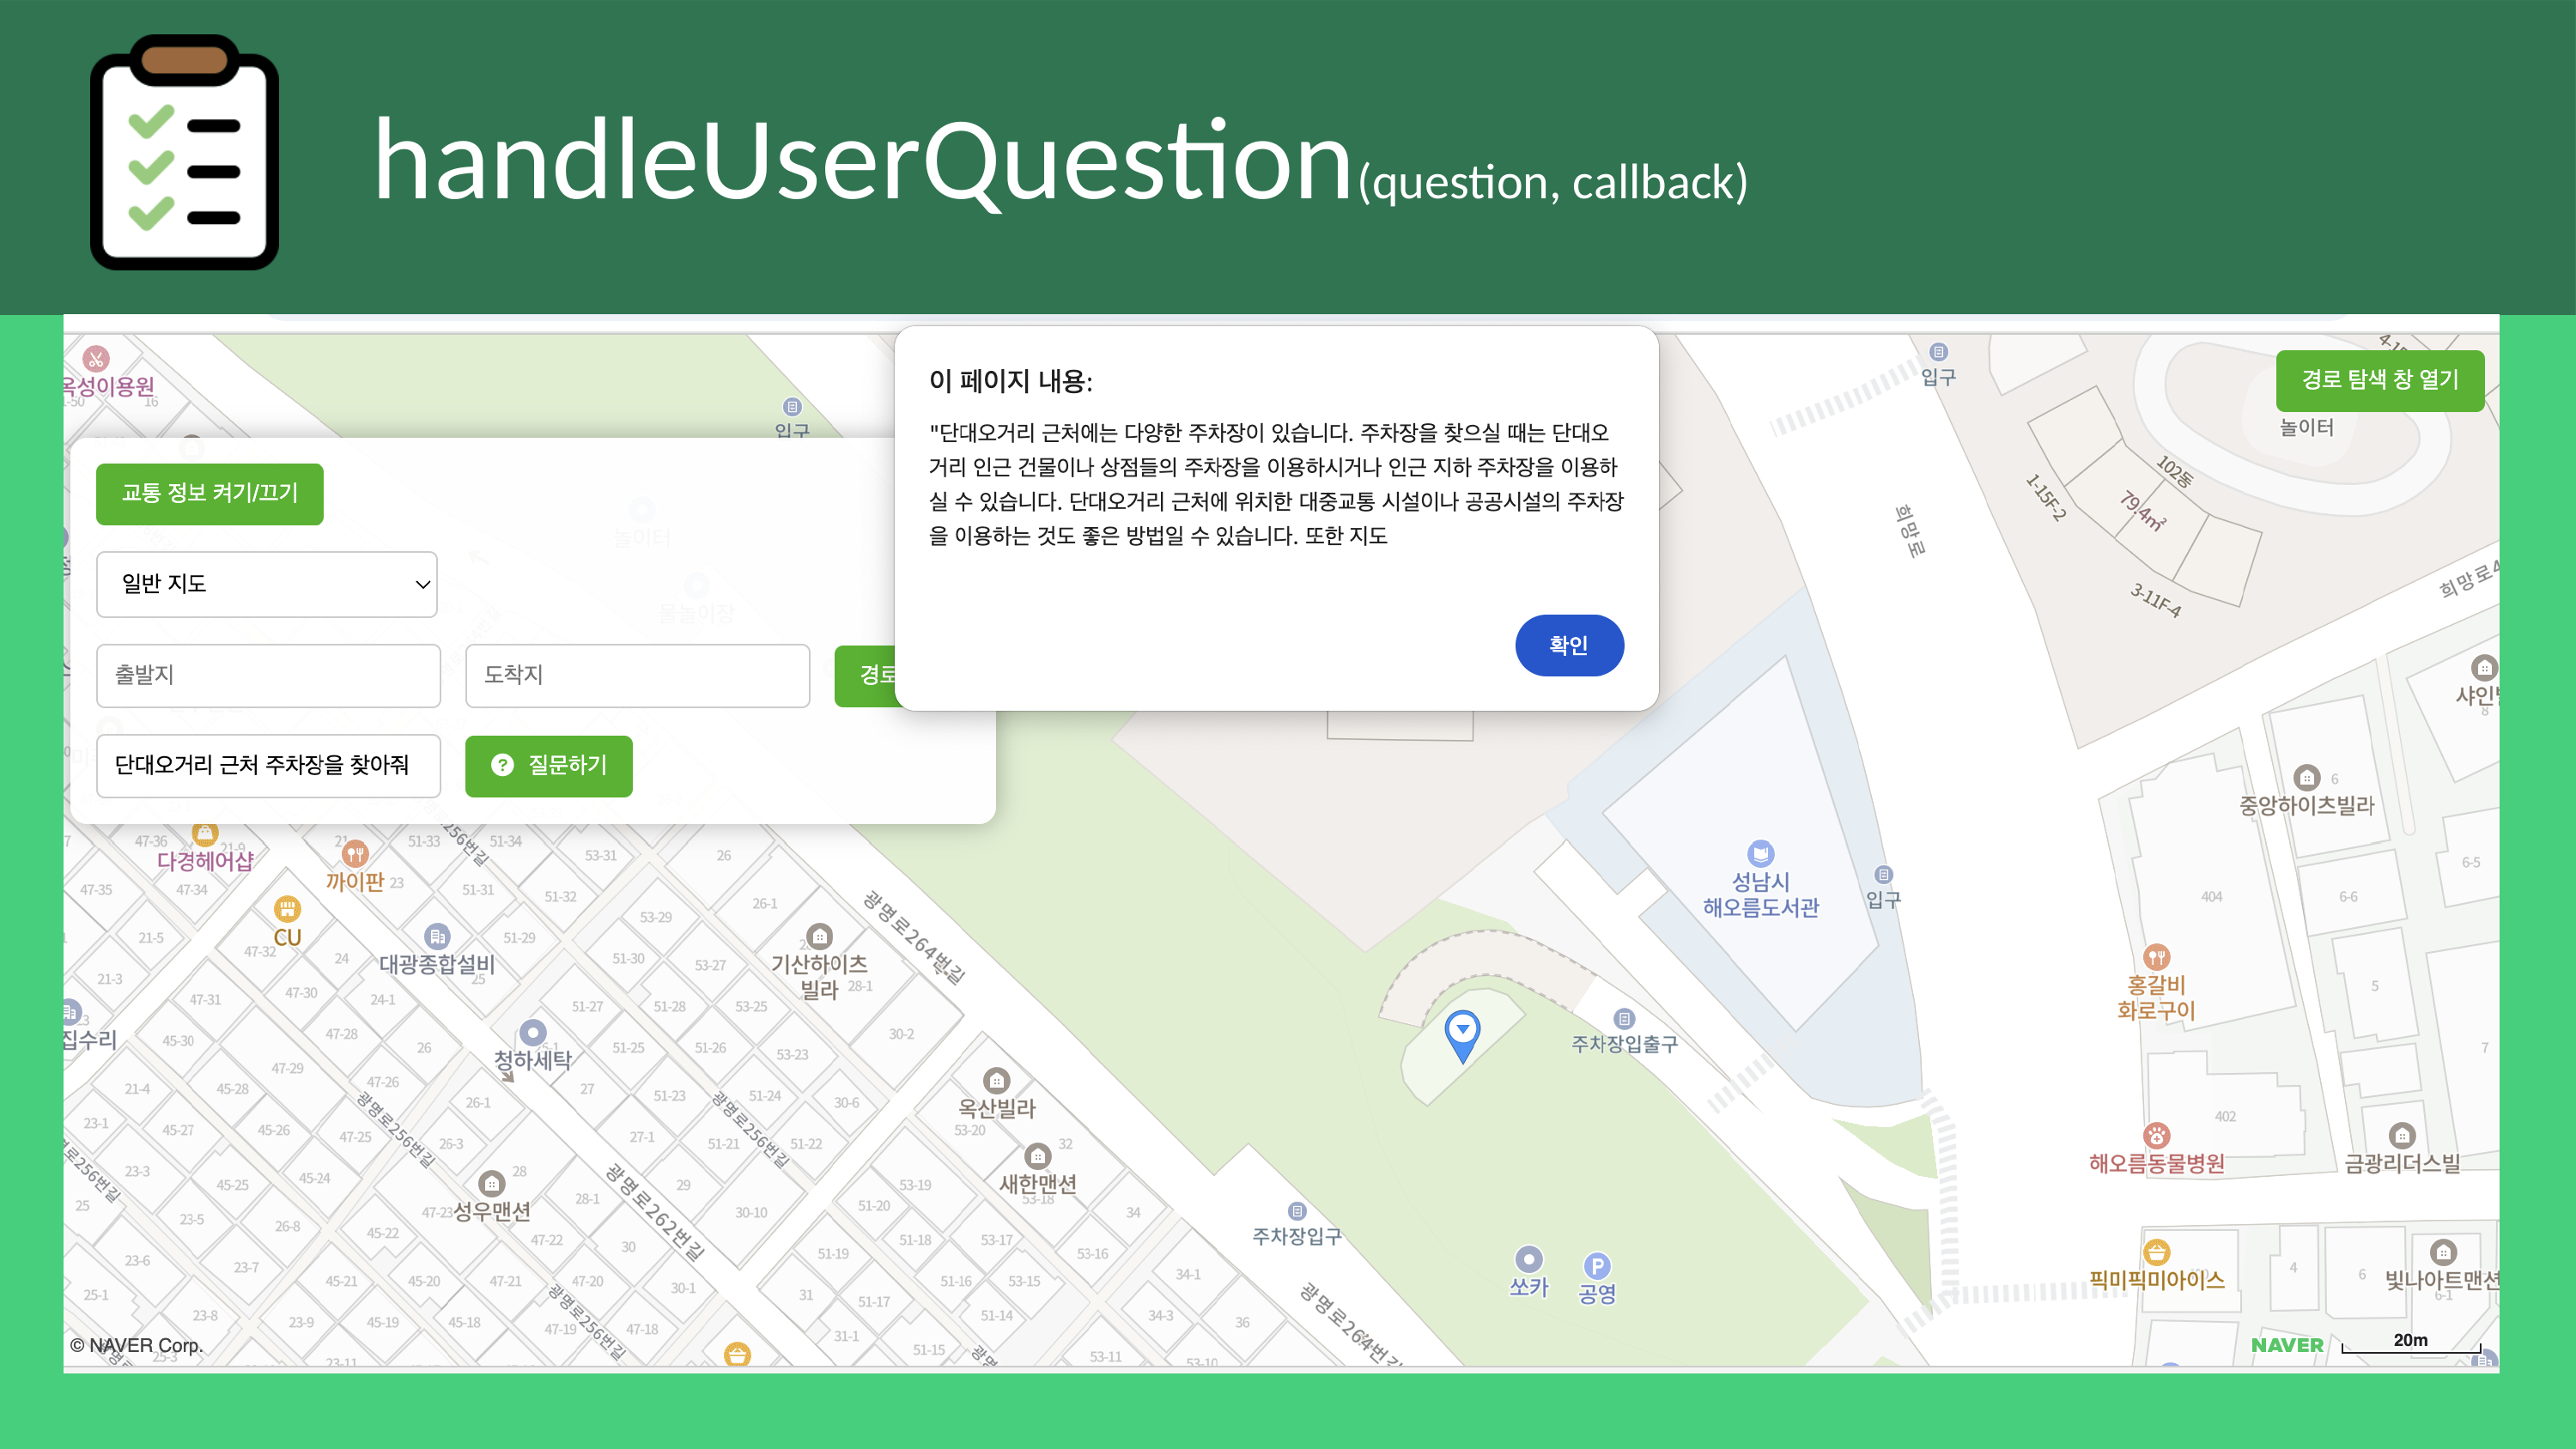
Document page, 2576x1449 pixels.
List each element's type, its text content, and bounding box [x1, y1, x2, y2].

text_box handleUserQuestion(question, callback) [1448, 74, 2003, 229]
picture [0, 0, 2574, 1449]
text_box handleUserQuestion(question, callback) [359, 74, 1121, 229]
